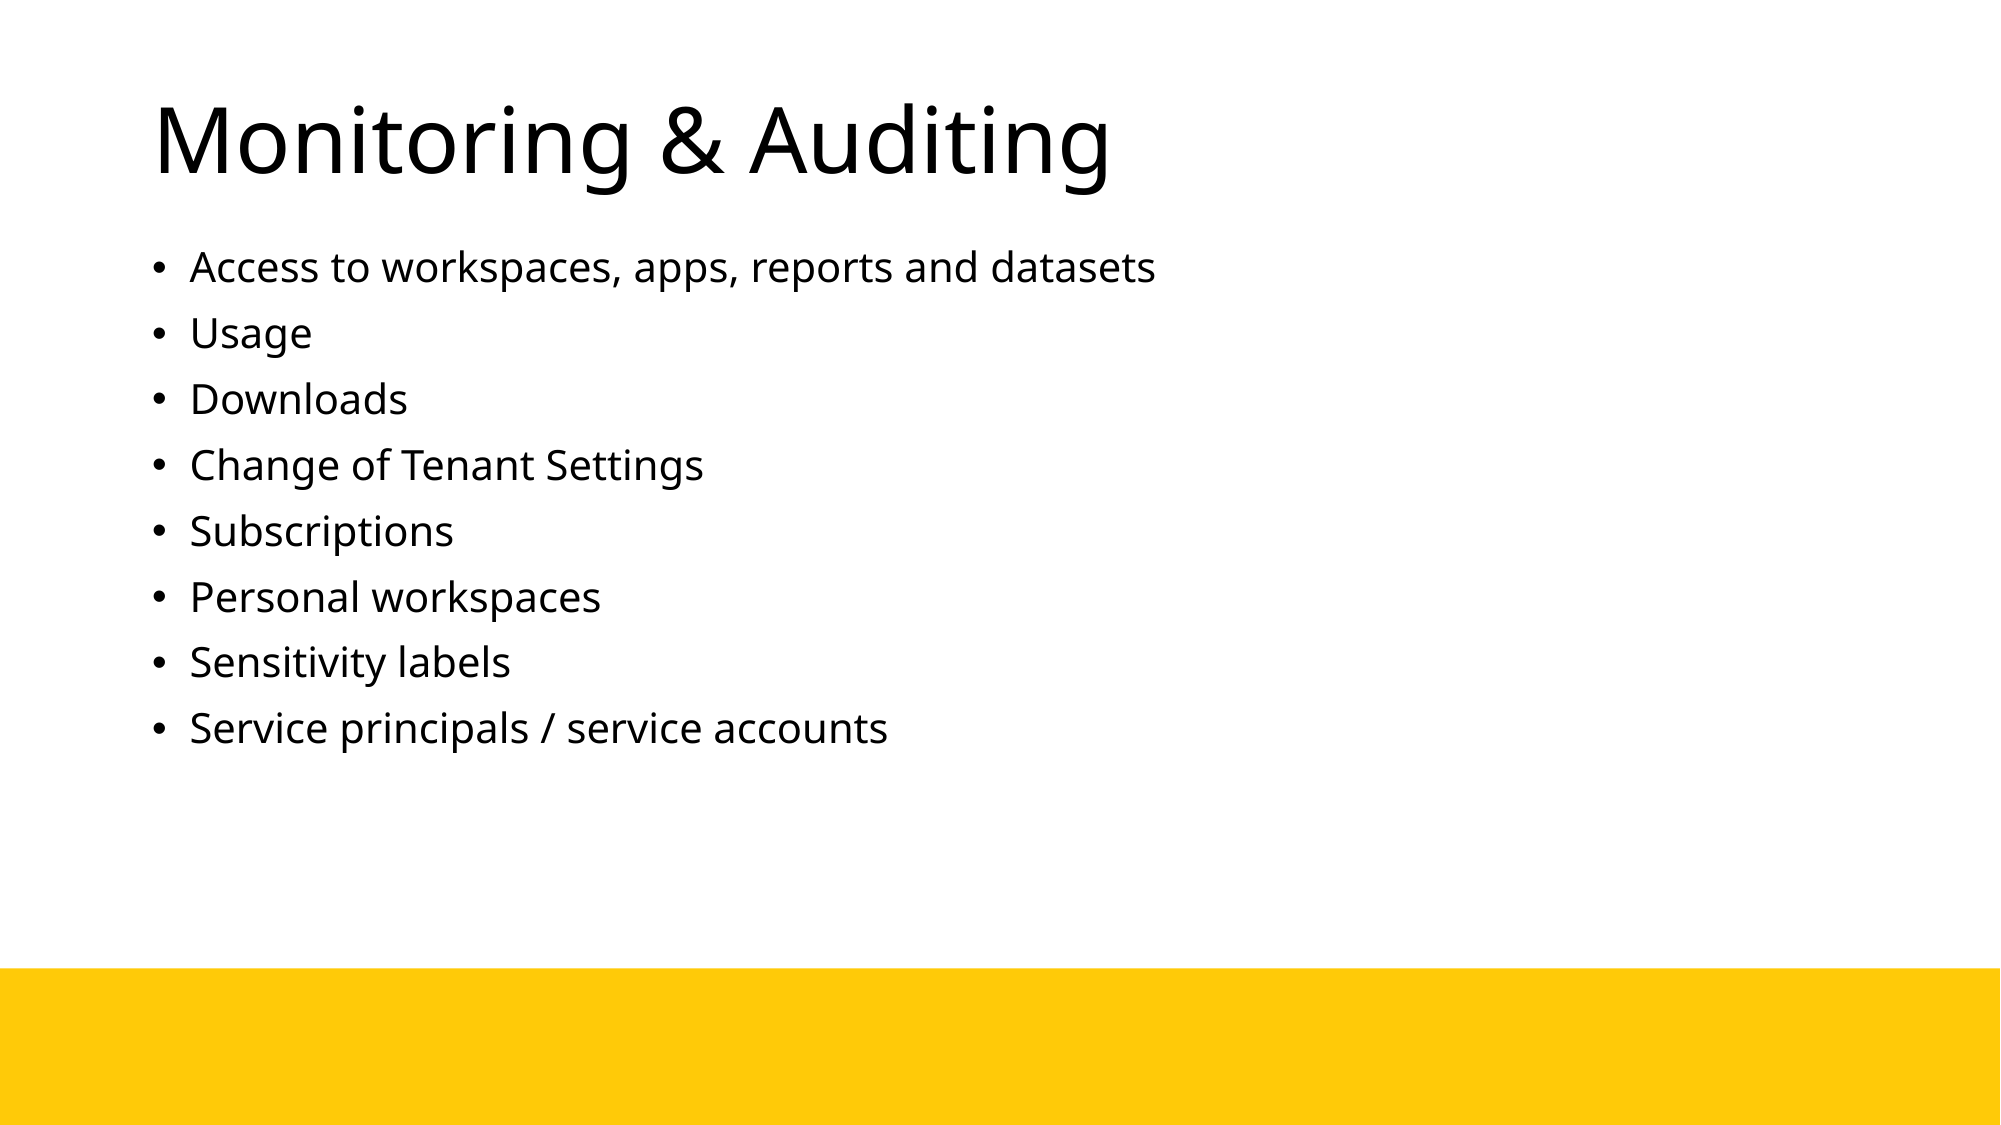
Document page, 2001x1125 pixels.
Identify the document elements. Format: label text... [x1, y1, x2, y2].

title Monitoring & Auditing [137, 59, 1863, 229]
text_box Access to workspaces, apps, reports and datasets Usage Downloads Change of Tenant Settings Subscriptions Personal workspaces Sensitivity labels Service principals / service accounts [137, 239, 1486, 949]
